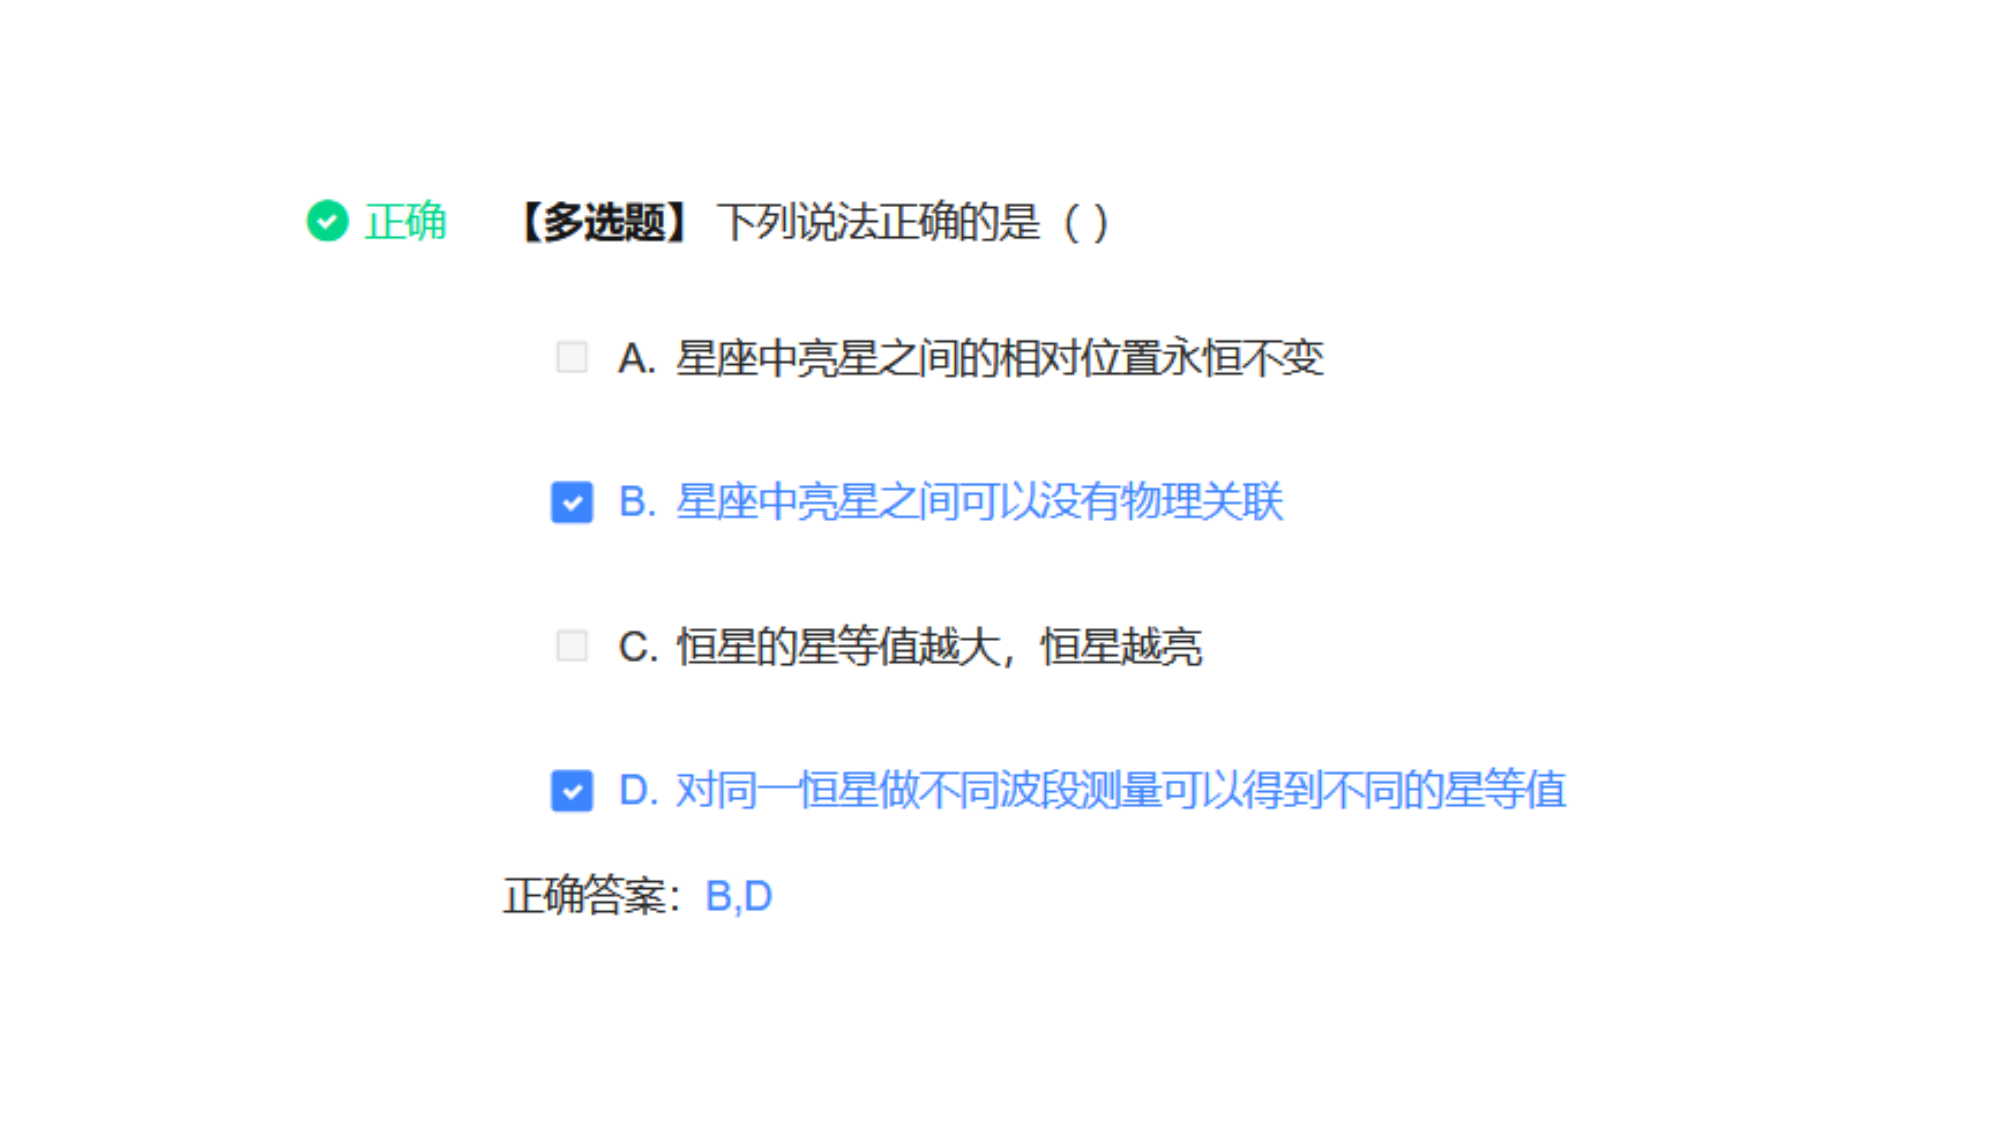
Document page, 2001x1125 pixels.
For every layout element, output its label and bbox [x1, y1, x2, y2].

picture [283, 177, 1717, 948]
